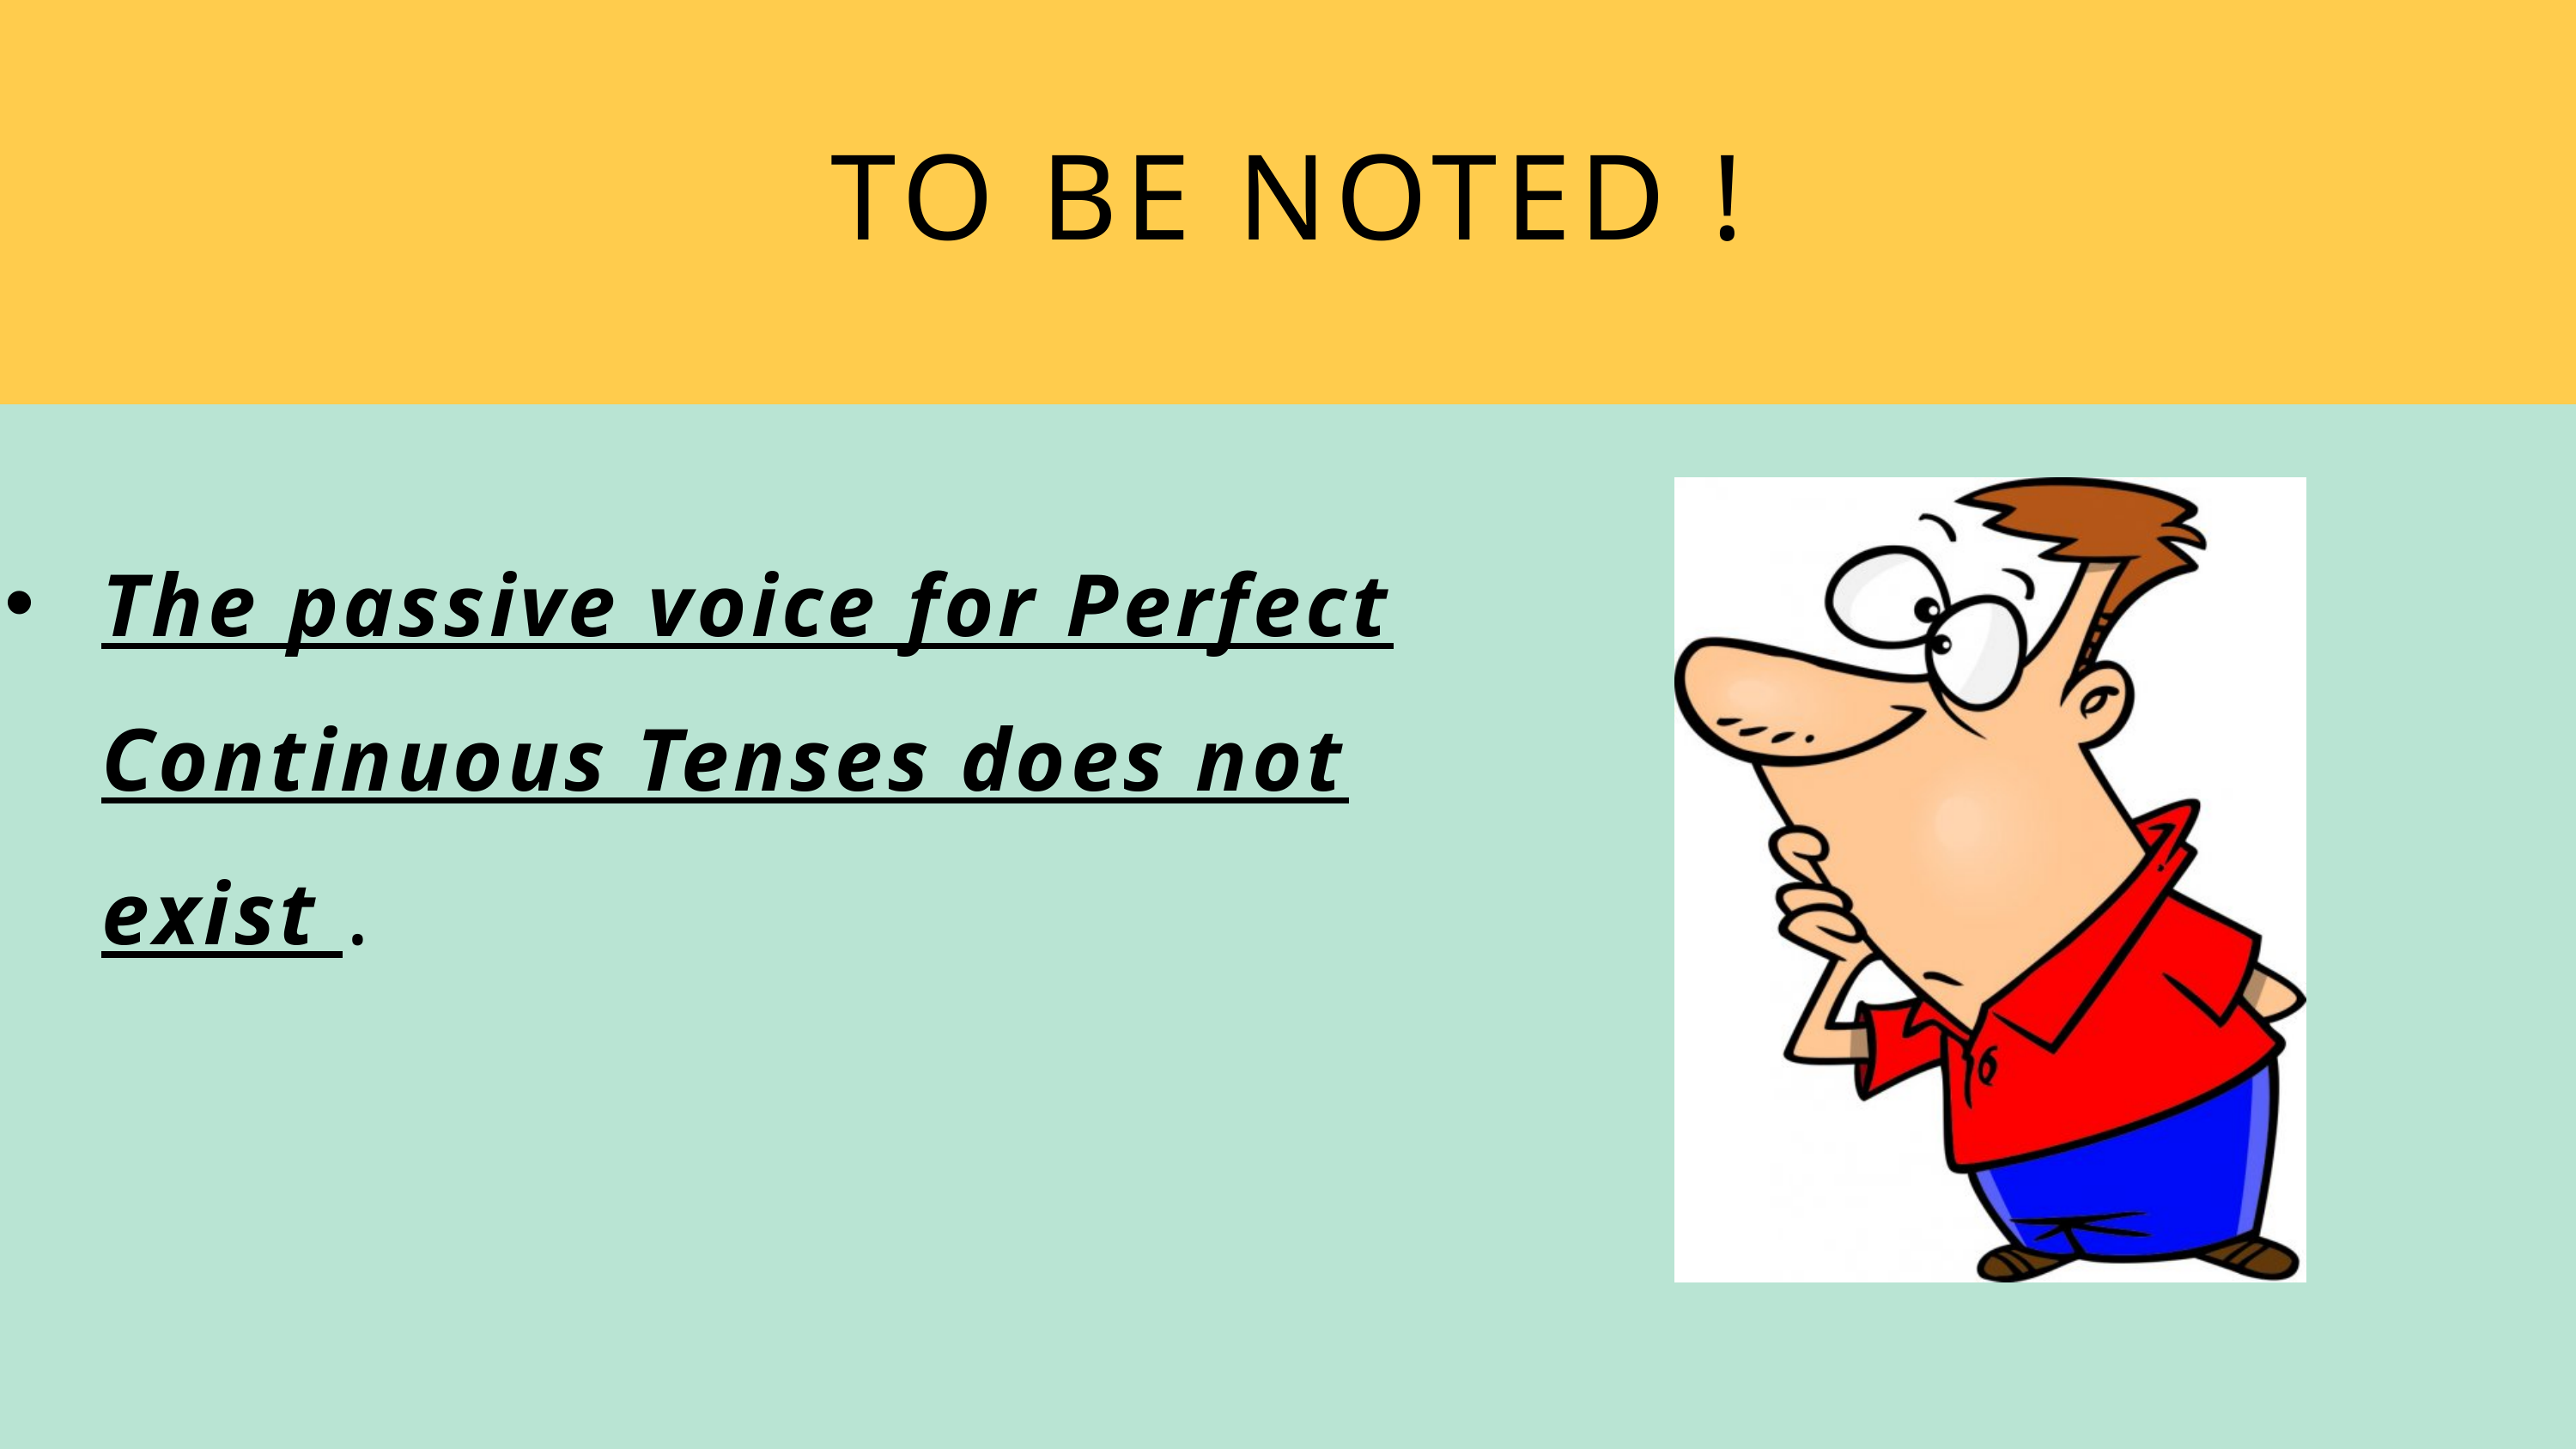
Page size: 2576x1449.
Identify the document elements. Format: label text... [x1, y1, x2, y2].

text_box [0, 0, 2576, 405]
picture [1674, 476, 2307, 1282]
text_box The passive voice for Perfect Continuous Tenses does not exist . [4, 499, 1567, 962]
